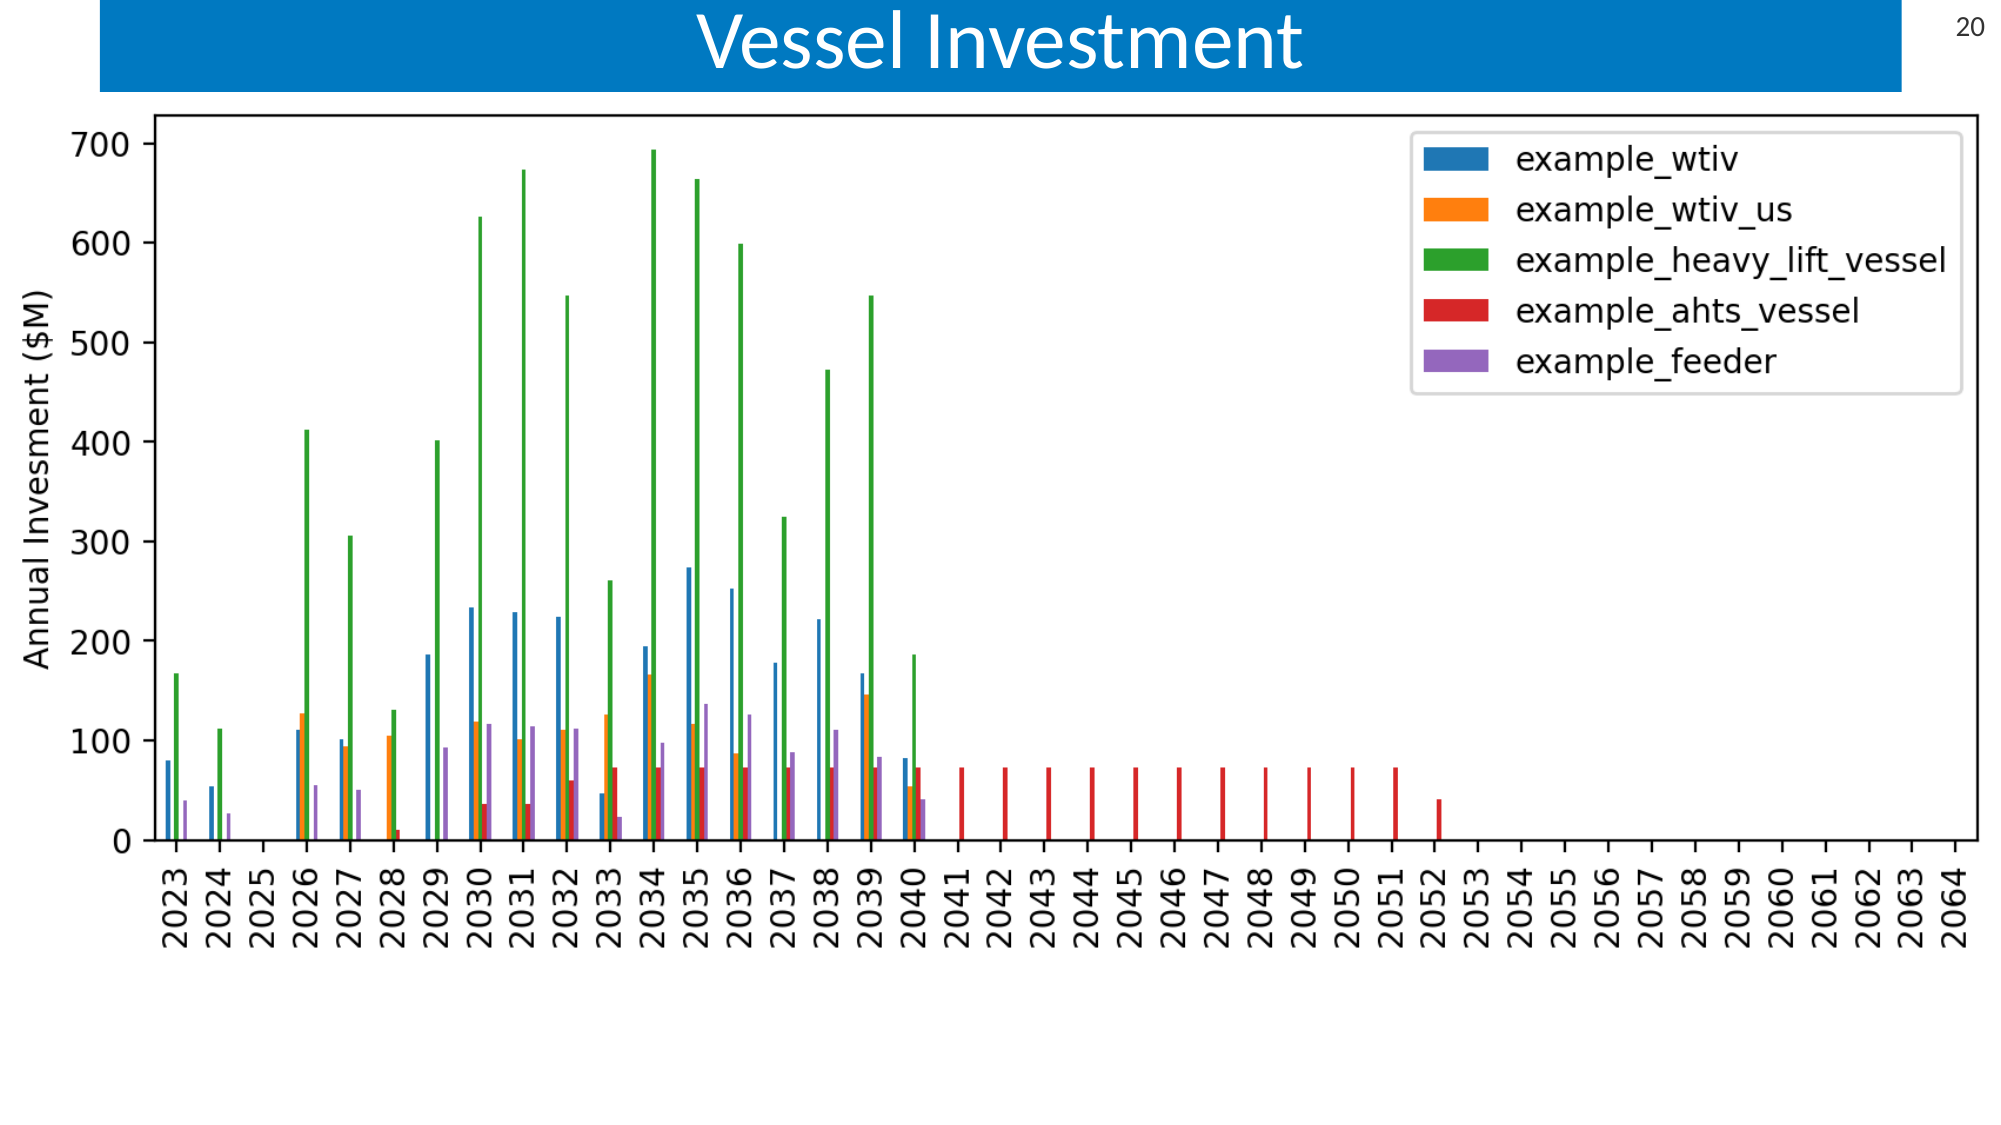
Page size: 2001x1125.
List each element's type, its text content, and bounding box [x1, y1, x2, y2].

picture [0, 92, 2000, 971]
title Vessel Investment [99, 0, 1902, 91]
